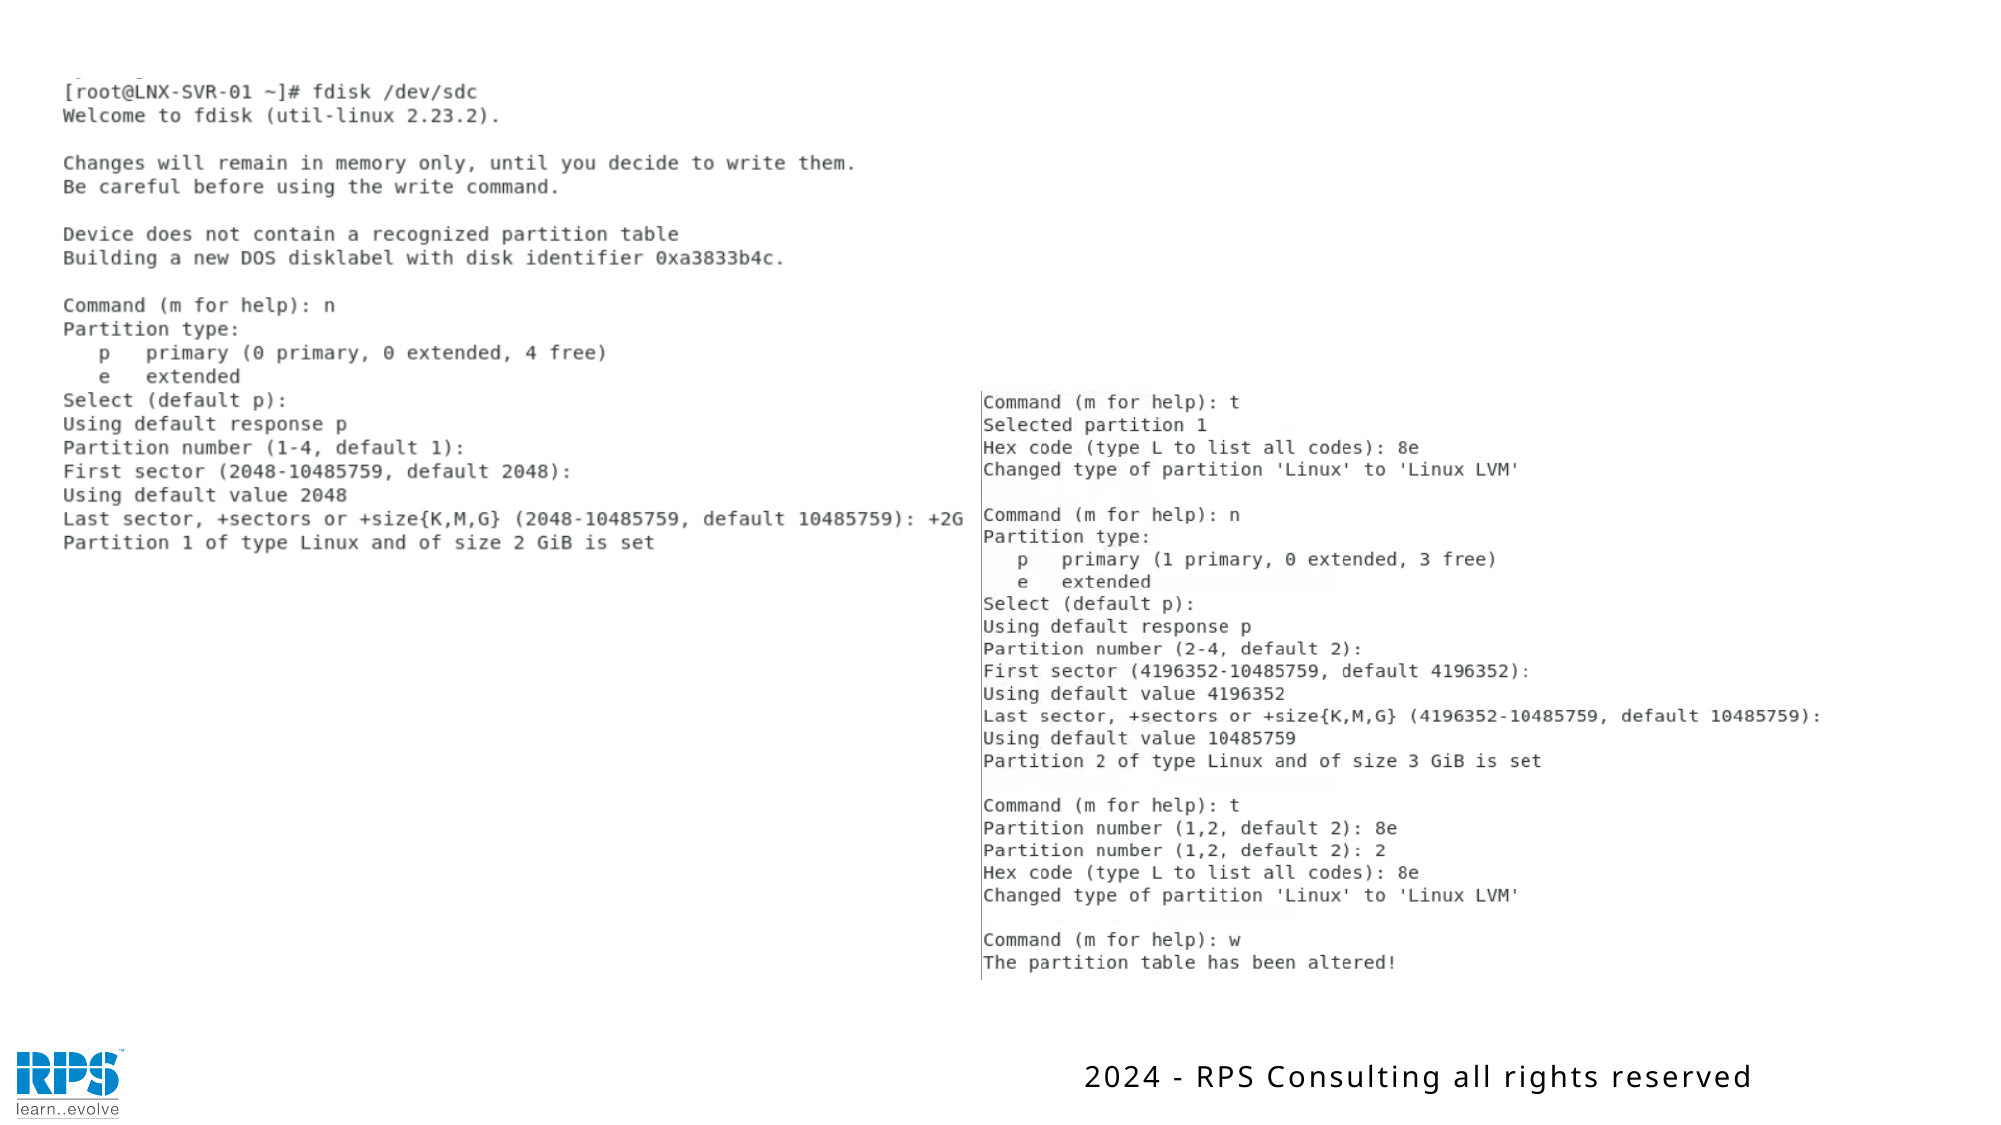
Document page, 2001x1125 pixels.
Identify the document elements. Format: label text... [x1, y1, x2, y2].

slide_number [1412, 1042, 1863, 1103]
text_box 2024 - RPS Consulting all rights reserved [725, 1052, 1412, 1094]
picture [63, 78, 969, 561]
picture [980, 391, 1888, 980]
picture [17, 1048, 125, 1120]
